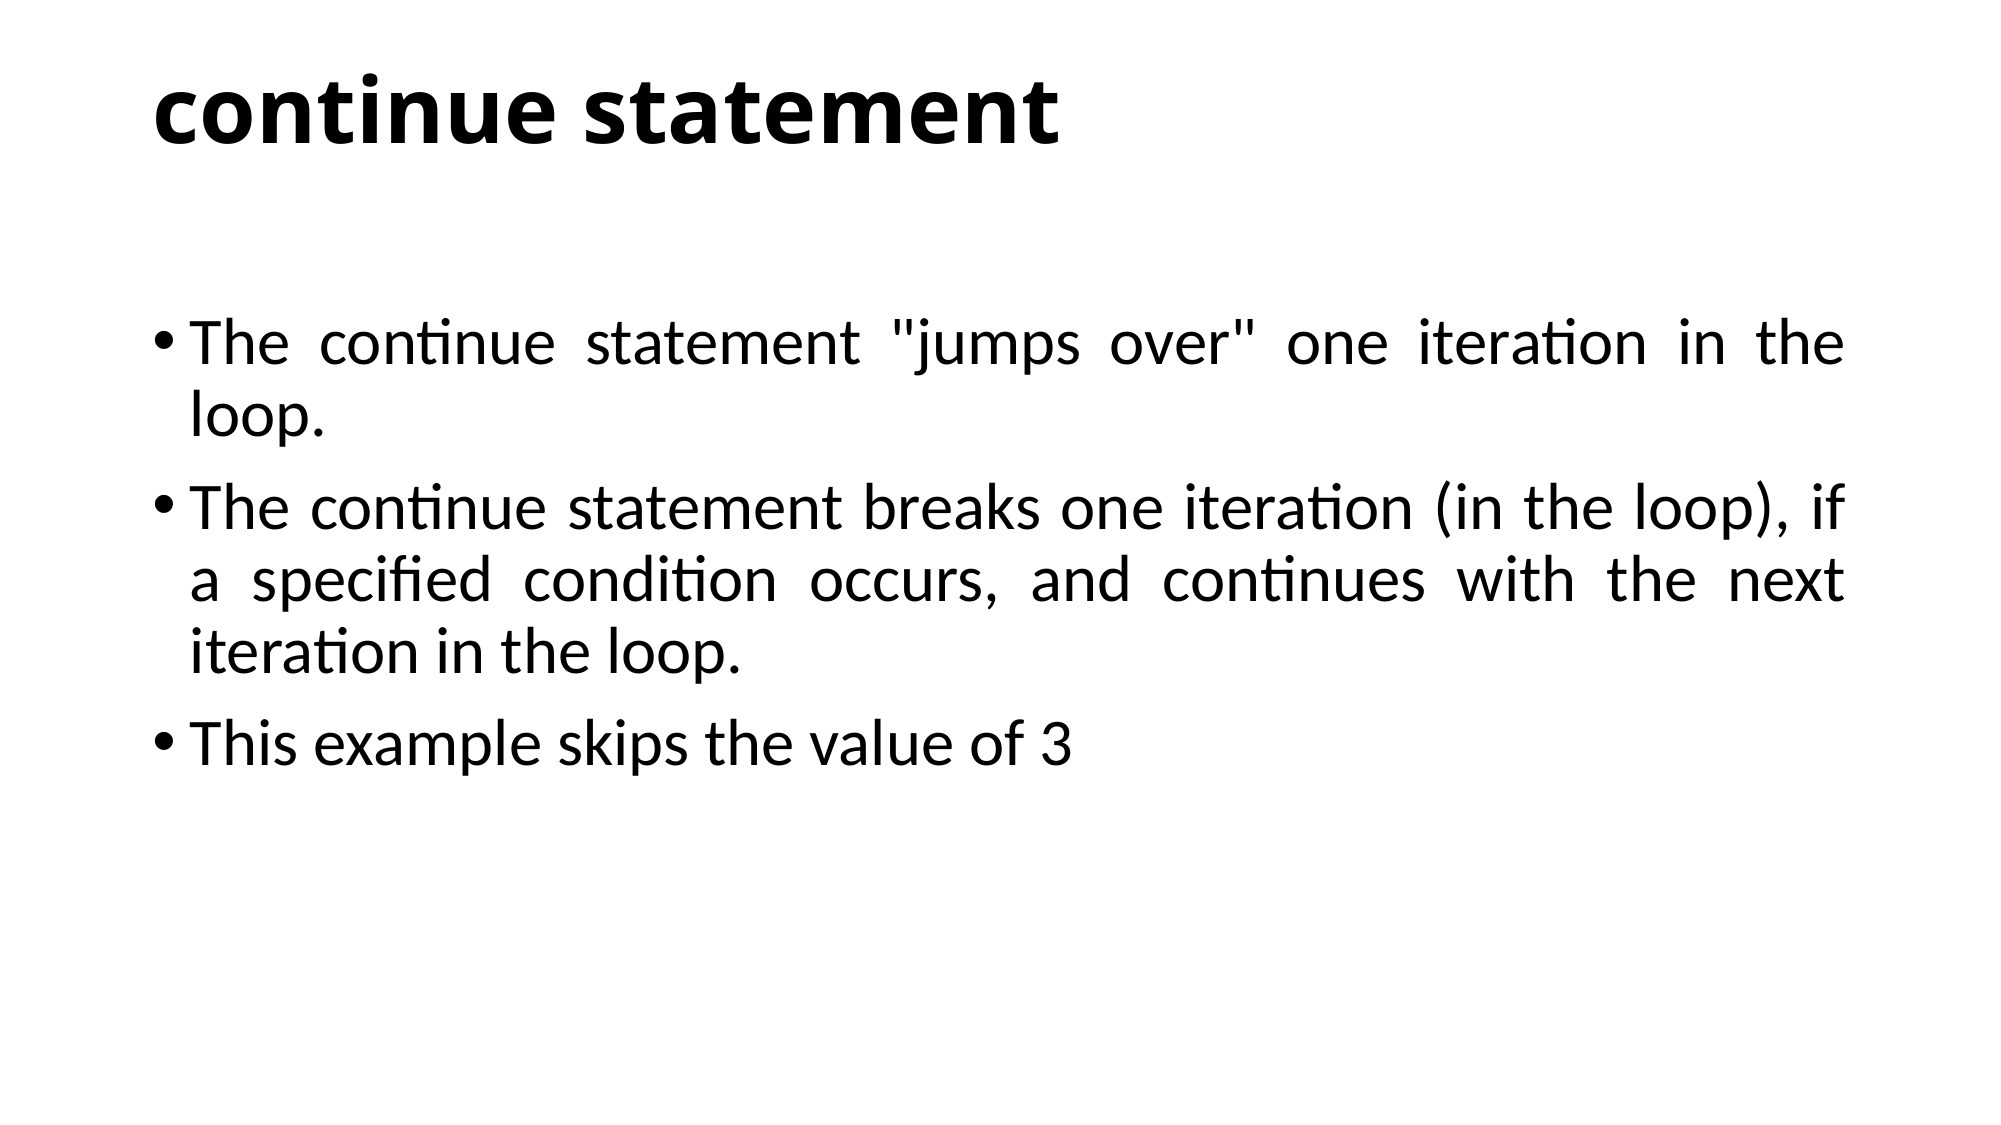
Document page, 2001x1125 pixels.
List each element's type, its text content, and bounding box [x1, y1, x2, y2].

title continue statement [137, 59, 1863, 278]
list The continue statement "jumps over" one iteration in the loop. The continue statement breaks one iteration (in the loop), if a specified condition occurs, and continues with the next iteration in the loop. This example skips the value of 3 [137, 299, 1863, 1014]
